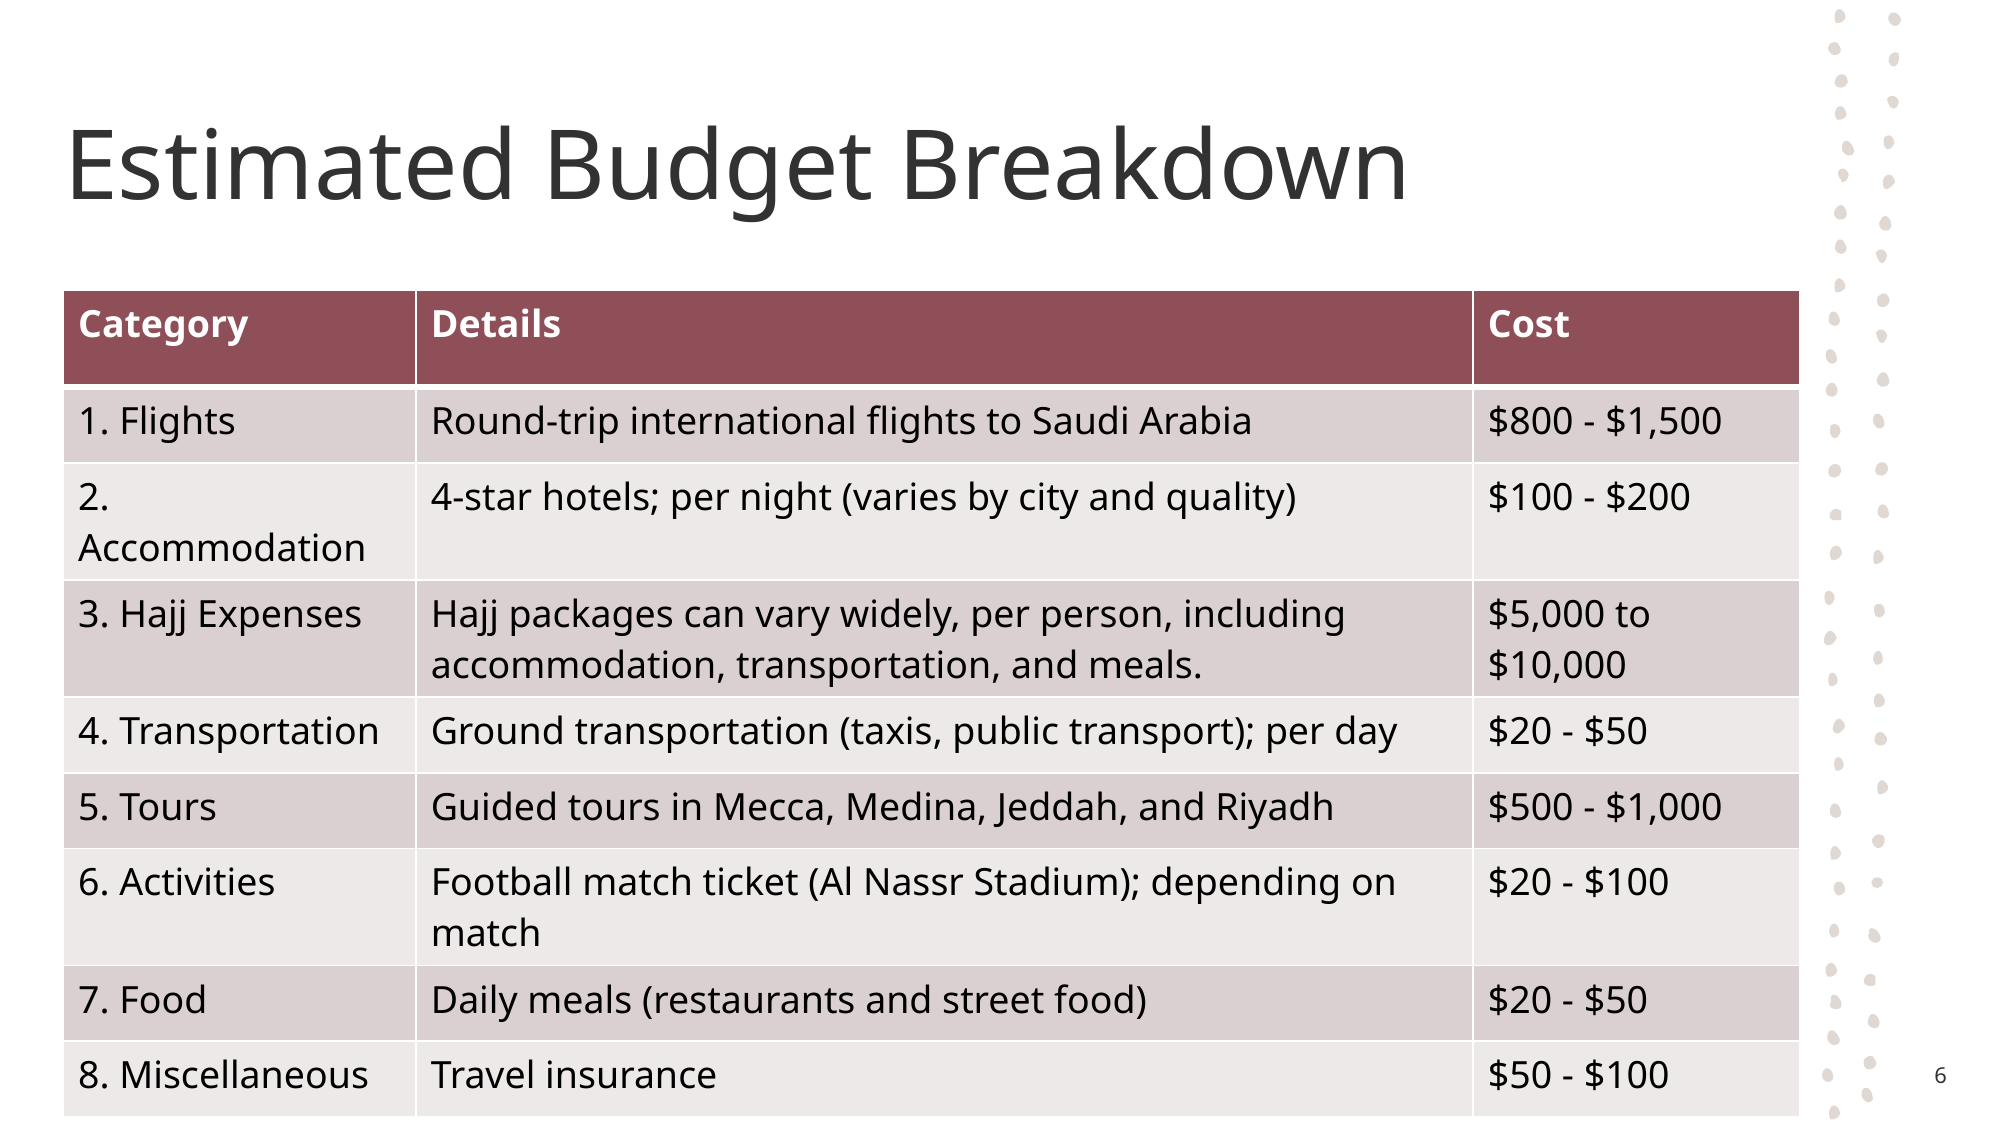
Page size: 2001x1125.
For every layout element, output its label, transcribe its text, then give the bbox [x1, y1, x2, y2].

table_cell Guided tours in Mecca, Medina, Jeddah, and Riyadh [417, 774, 1472, 848]
slide_number 6 [1879, 1046, 1962, 1107]
table_cell 3. Hajj Expenses [64, 581, 415, 696]
table_header Details [417, 291, 1472, 384]
table_cell $20 - $50 [1474, 698, 1799, 772]
table_cell 1. Flights [64, 390, 415, 462]
title Estimated Budget Breakdown [49, 52, 1630, 270]
table_cell 4-star hotels; per night (varies by city and quality) [417, 464, 1472, 579]
table_cell $500 - $1,000 [1474, 774, 1799, 848]
table_cell Ground transportation (taxis, public transport); per day [417, 698, 1472, 772]
table_cell $20 - $50 [1474, 966, 1799, 1040]
table_cell 5. Tours [64, 774, 415, 848]
table_cell Round-trip international flights to Saudi Arabia [417, 390, 1472, 462]
table_cell $20 - $100 [1474, 849, 1799, 965]
table_cell Daily meals (restaurants and street food) [417, 966, 1472, 1040]
table_cell 4. Transportation [64, 698, 415, 772]
table_cell 6. Activities [64, 849, 415, 965]
table_cell 8. Miscellaneous [64, 1042, 415, 1116]
table_cell 7. Food [64, 966, 415, 1040]
table_cell 2. Accommodation [64, 464, 415, 579]
table_cell $800 - $1,500 [1474, 390, 1799, 462]
table_cell $5,000 to $10,000 [1474, 581, 1799, 696]
table_cell Football match ticket (Al Nassr Stadium); depending on match [417, 849, 1472, 965]
table_cell Hajj packages can vary widely, per person, including accommodation, transportation, and meals. [417, 581, 1472, 696]
table_cell $100 - $200 [1474, 464, 1799, 579]
table_cell Travel insurance [417, 1042, 1472, 1116]
table_header Cost [1474, 291, 1799, 384]
table_cell $50 - $100 [1474, 1042, 1799, 1116]
table_header Category [64, 291, 415, 384]
